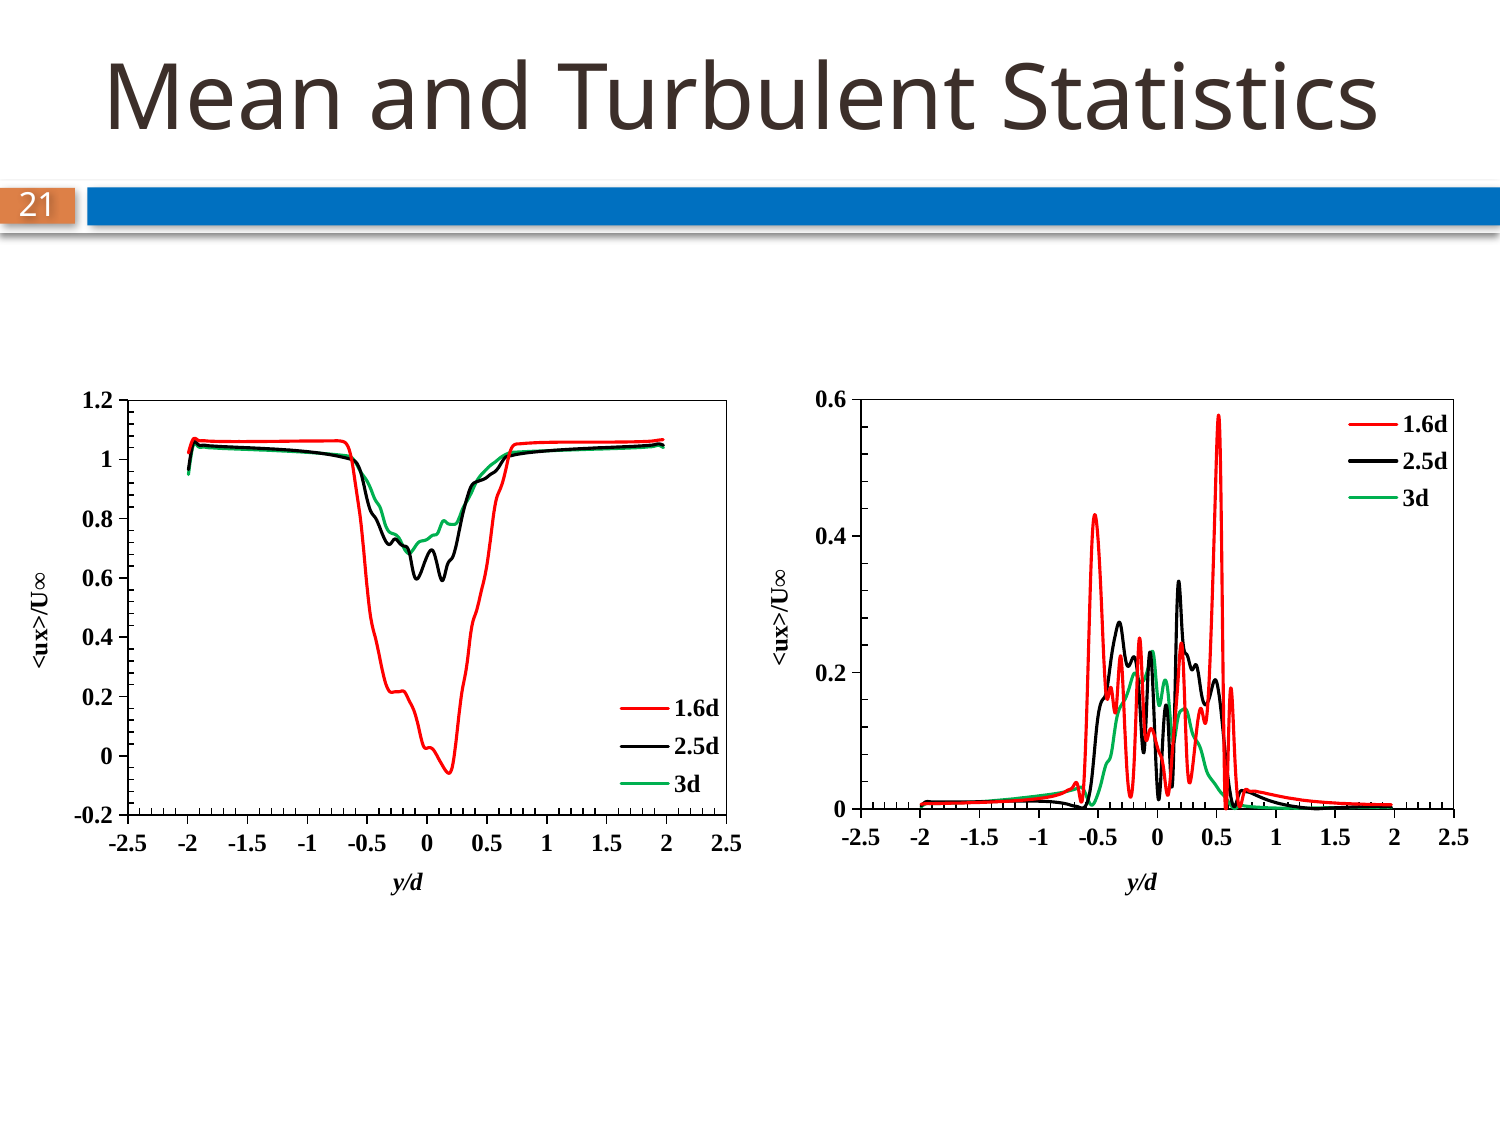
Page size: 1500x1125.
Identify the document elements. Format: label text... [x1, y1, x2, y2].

slide_number 21 [0, 186, 75, 225]
title Mean and Turbulent Statistics [87, 11, 1475, 175]
chart [17, 374, 1500, 904]
